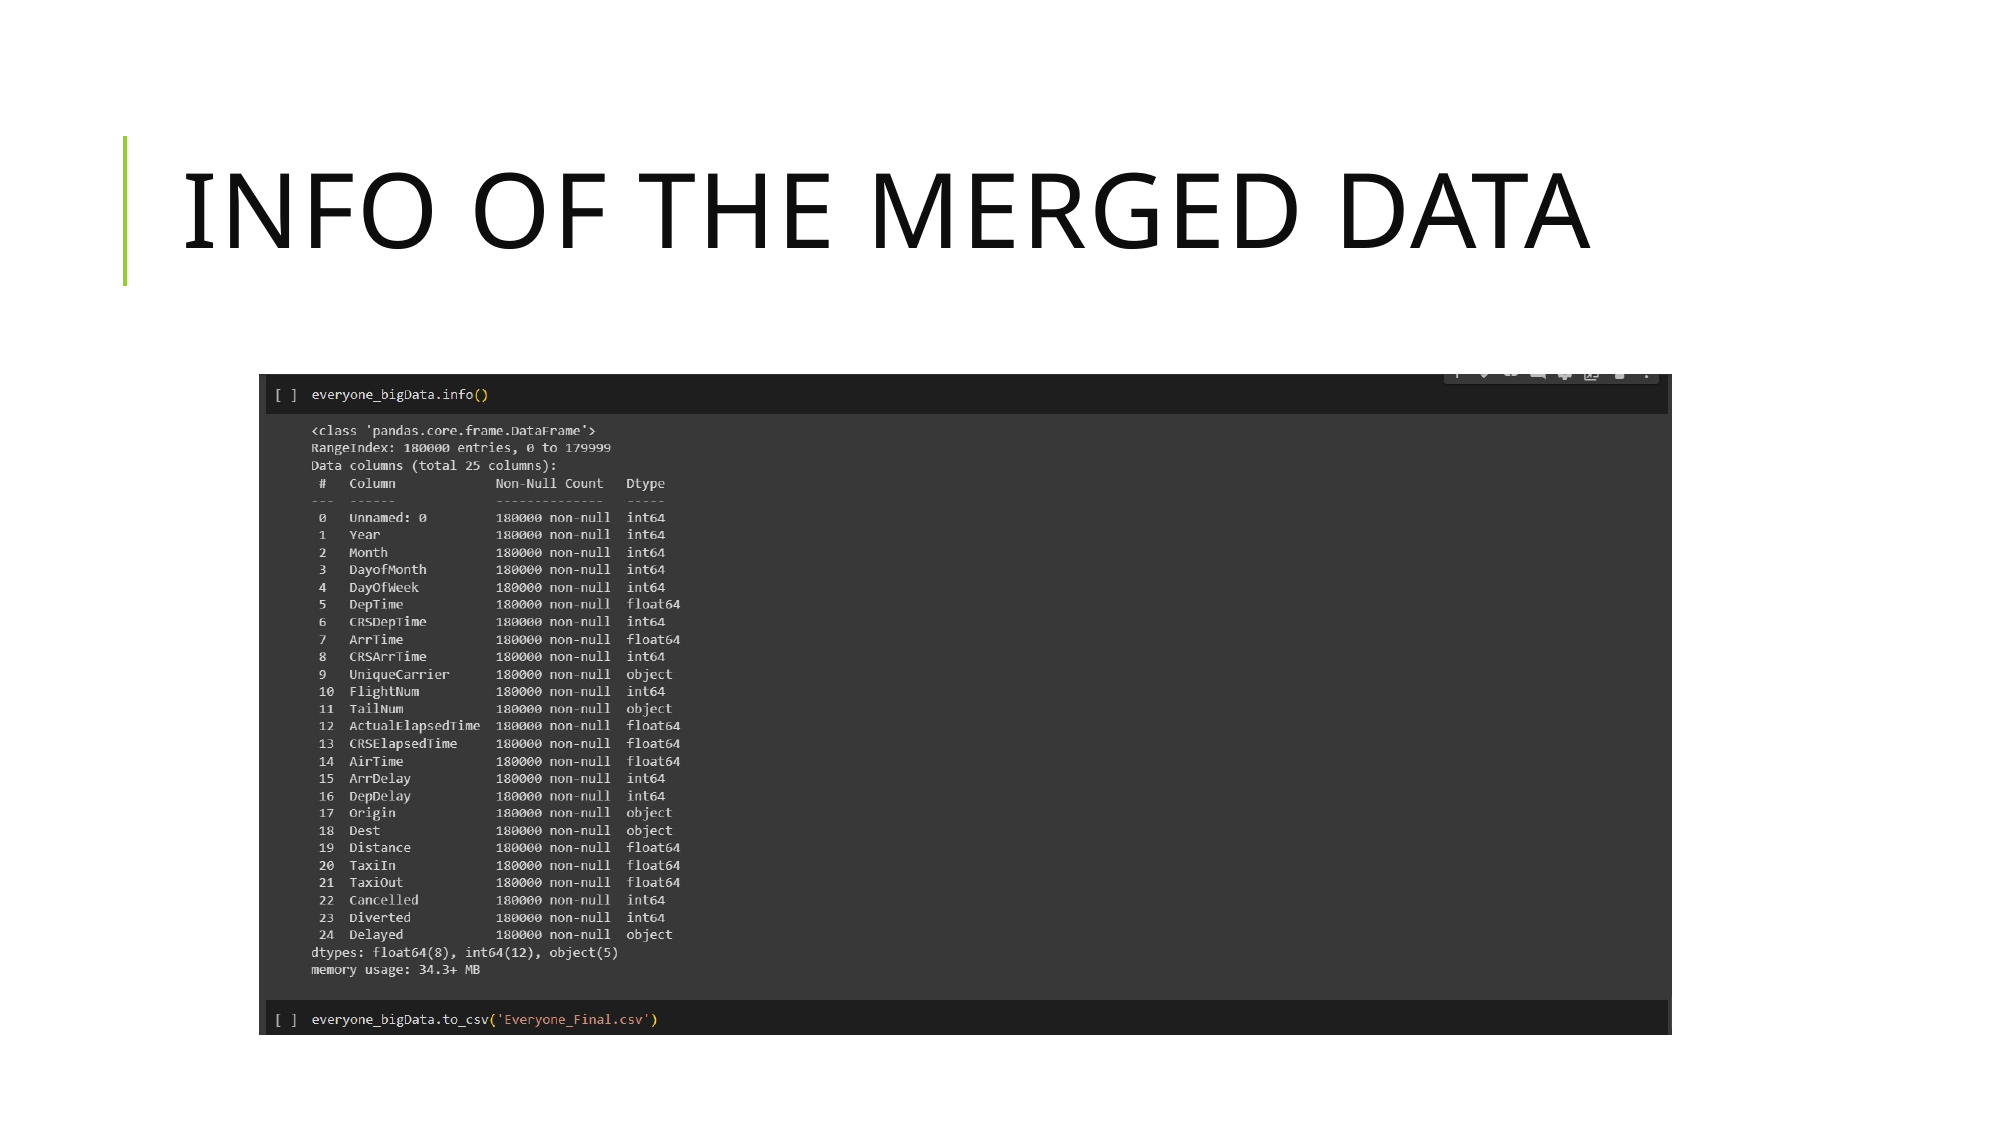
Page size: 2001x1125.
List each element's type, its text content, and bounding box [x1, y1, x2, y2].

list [258, 374, 1672, 1036]
title Info of the merged data [168, 96, 1763, 342]
